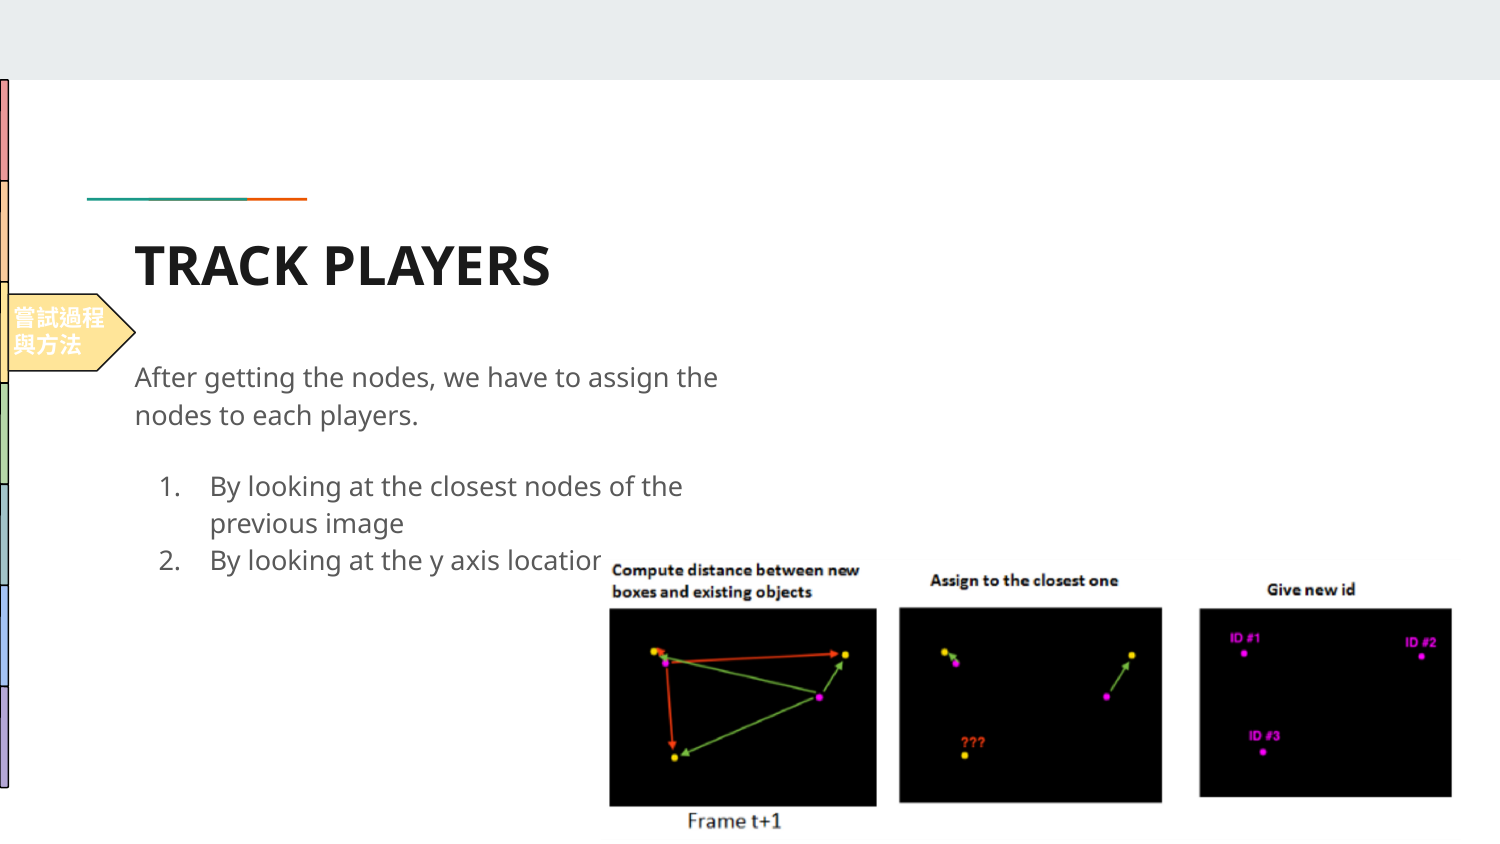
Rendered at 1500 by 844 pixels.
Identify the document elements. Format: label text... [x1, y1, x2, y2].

text_box [0, 585, 9, 686]
text_box [0, 374, 9, 383]
list After getting the nodes, we have to assign the nodes to each players. By looking at the closest nodes of the previous image By looking at the y axis location [119, 341, 760, 712]
text_box [0, 180, 9, 282]
text_box [0, 686, 9, 788]
text_box [0, 383, 9, 484]
picture [600, 549, 1500, 844]
text_box [0, 79, 9, 181]
text_box [0, 484, 9, 585]
text_box 嘗試過程與方法 [0, 288, 134, 374]
title TRACK PLAYERS [119, 216, 1381, 305]
text_box [0, 281, 9, 288]
